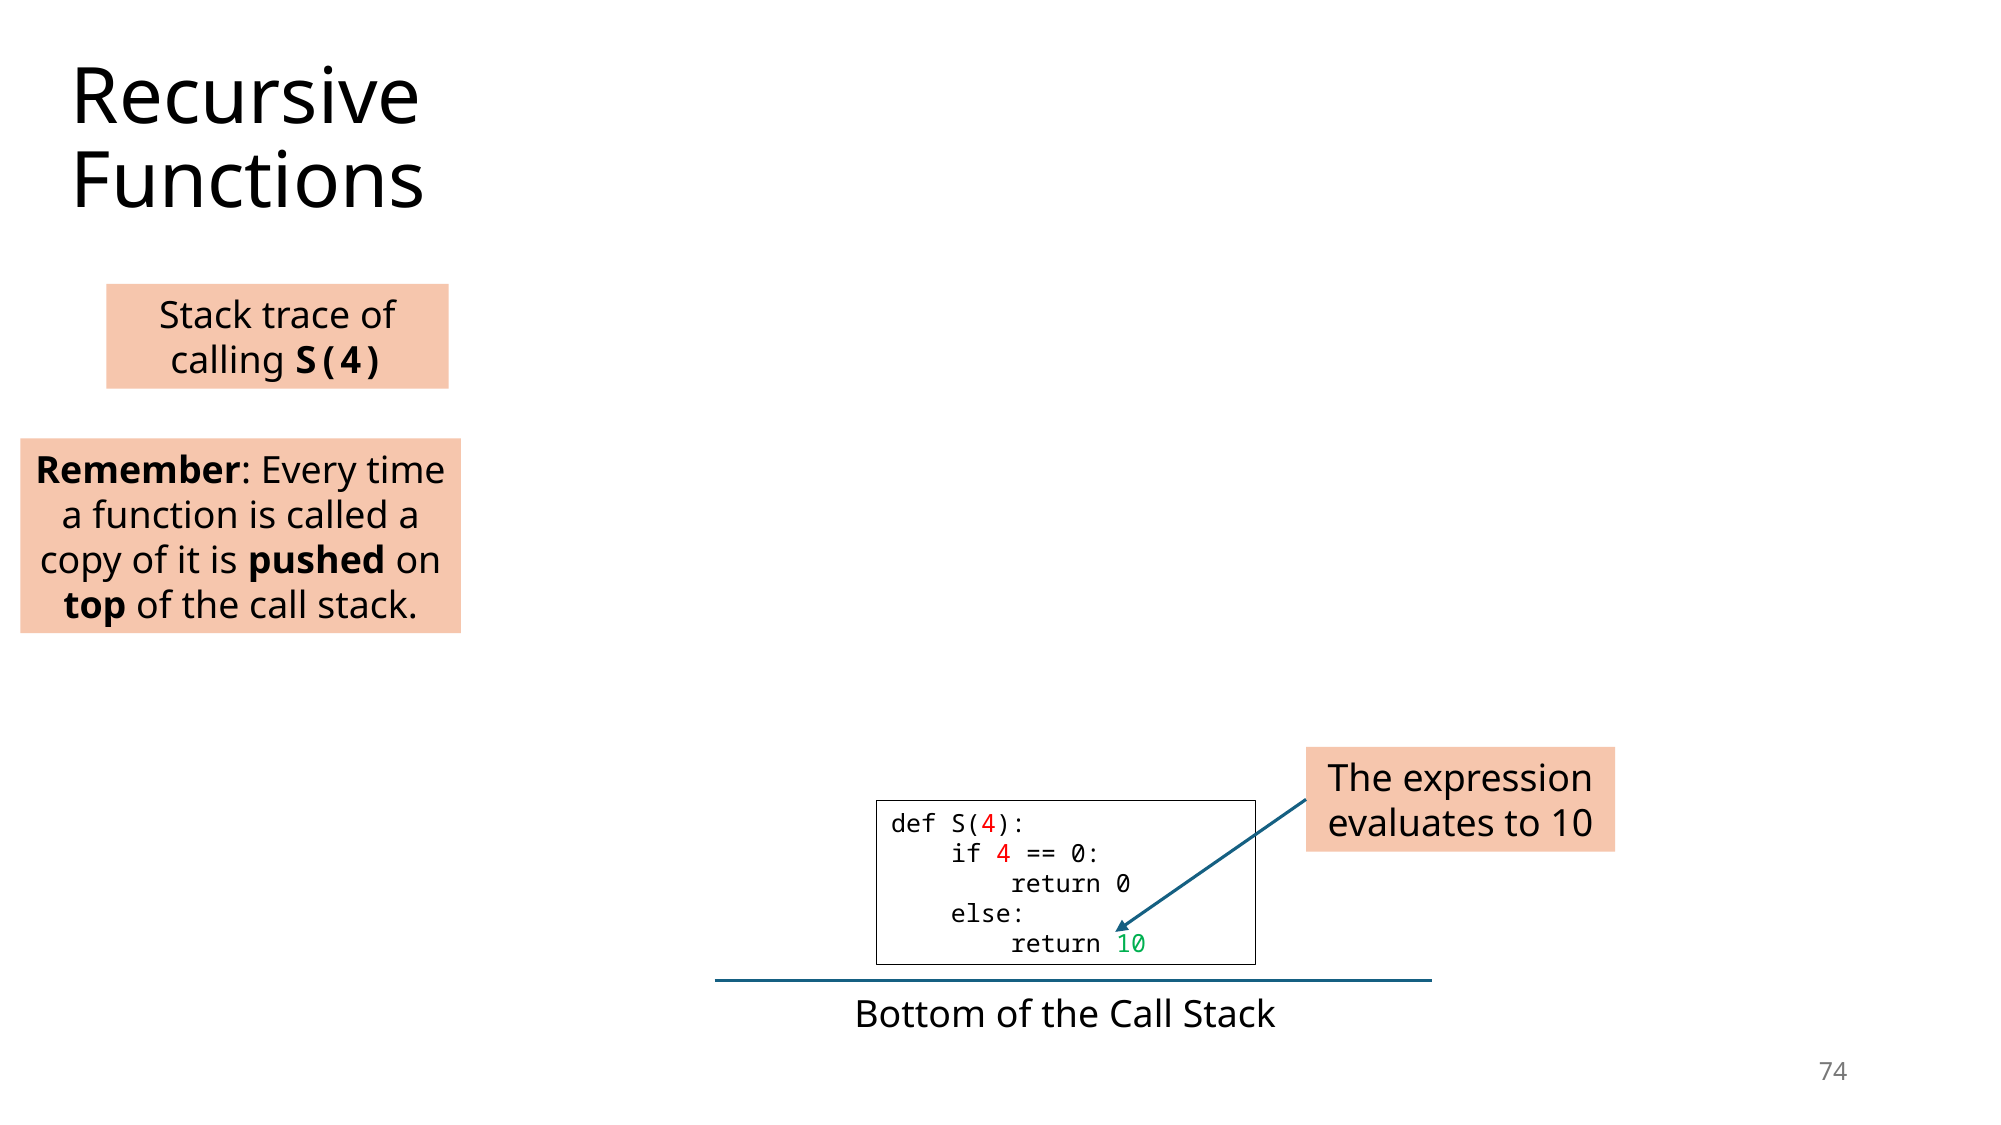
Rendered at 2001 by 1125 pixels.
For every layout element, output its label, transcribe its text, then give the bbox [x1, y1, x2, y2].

text_box Bottom of the Call Stack [839, 982, 1292, 1042]
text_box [1114, 799, 1307, 933]
text_box The expression evaluates to 10 [1306, 746, 1616, 852]
slide_number 74 [1412, 1042, 1863, 1103]
title Recursive Functions [55, 31, 462, 249]
text_box Stack trace of calling S(4) [106, 283, 449, 389]
text_box Remember: Every time a function is called a copy of it is pushed on top of the call stack. [20, 438, 461, 634]
text_box def S(4): if 4 == 0: return 0 else: return 10 [876, 800, 1255, 965]
